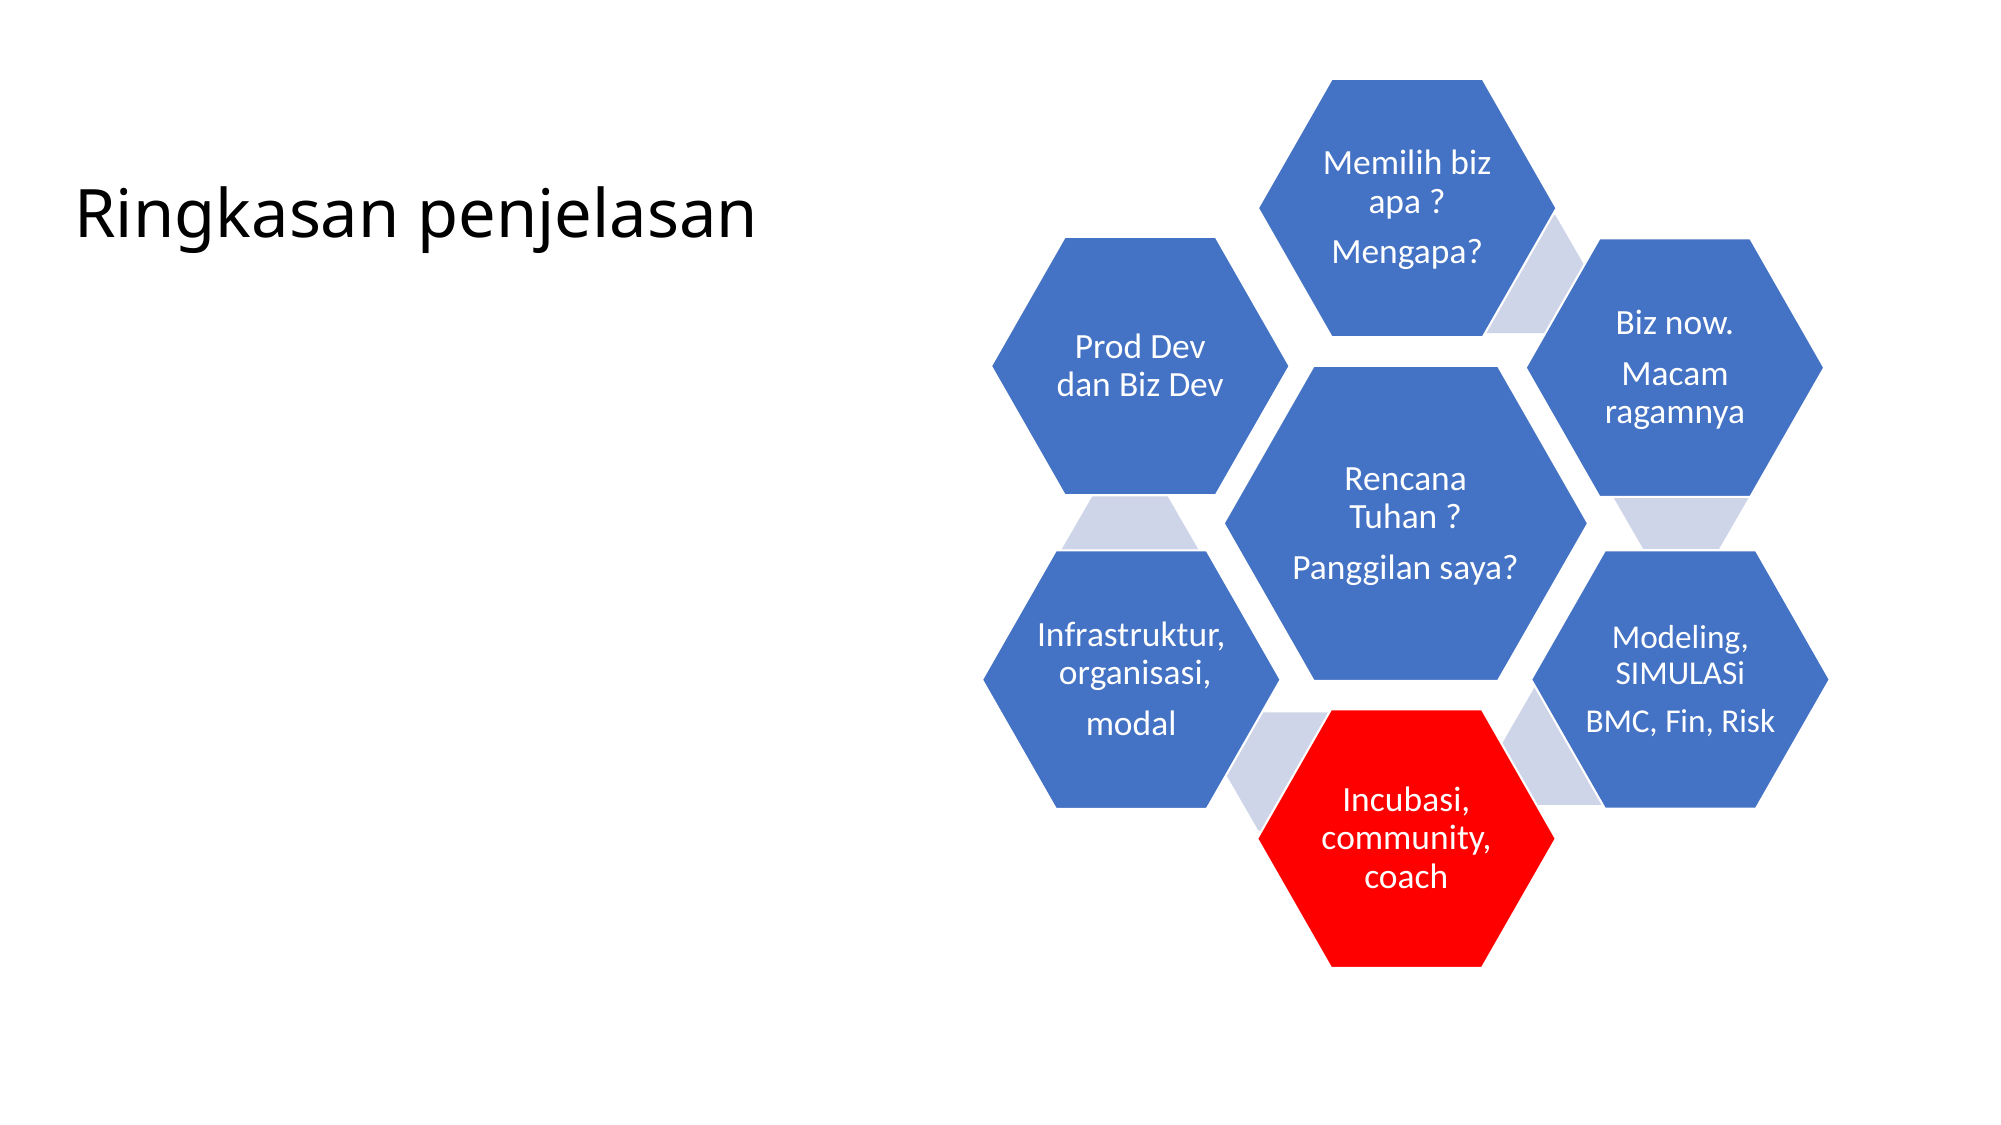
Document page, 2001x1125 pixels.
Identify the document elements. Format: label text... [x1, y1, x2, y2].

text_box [739, 78, 2000, 968]
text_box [1525, 238, 1825, 497]
title Ringkasan penjelasan [59, 155, 739, 277]
